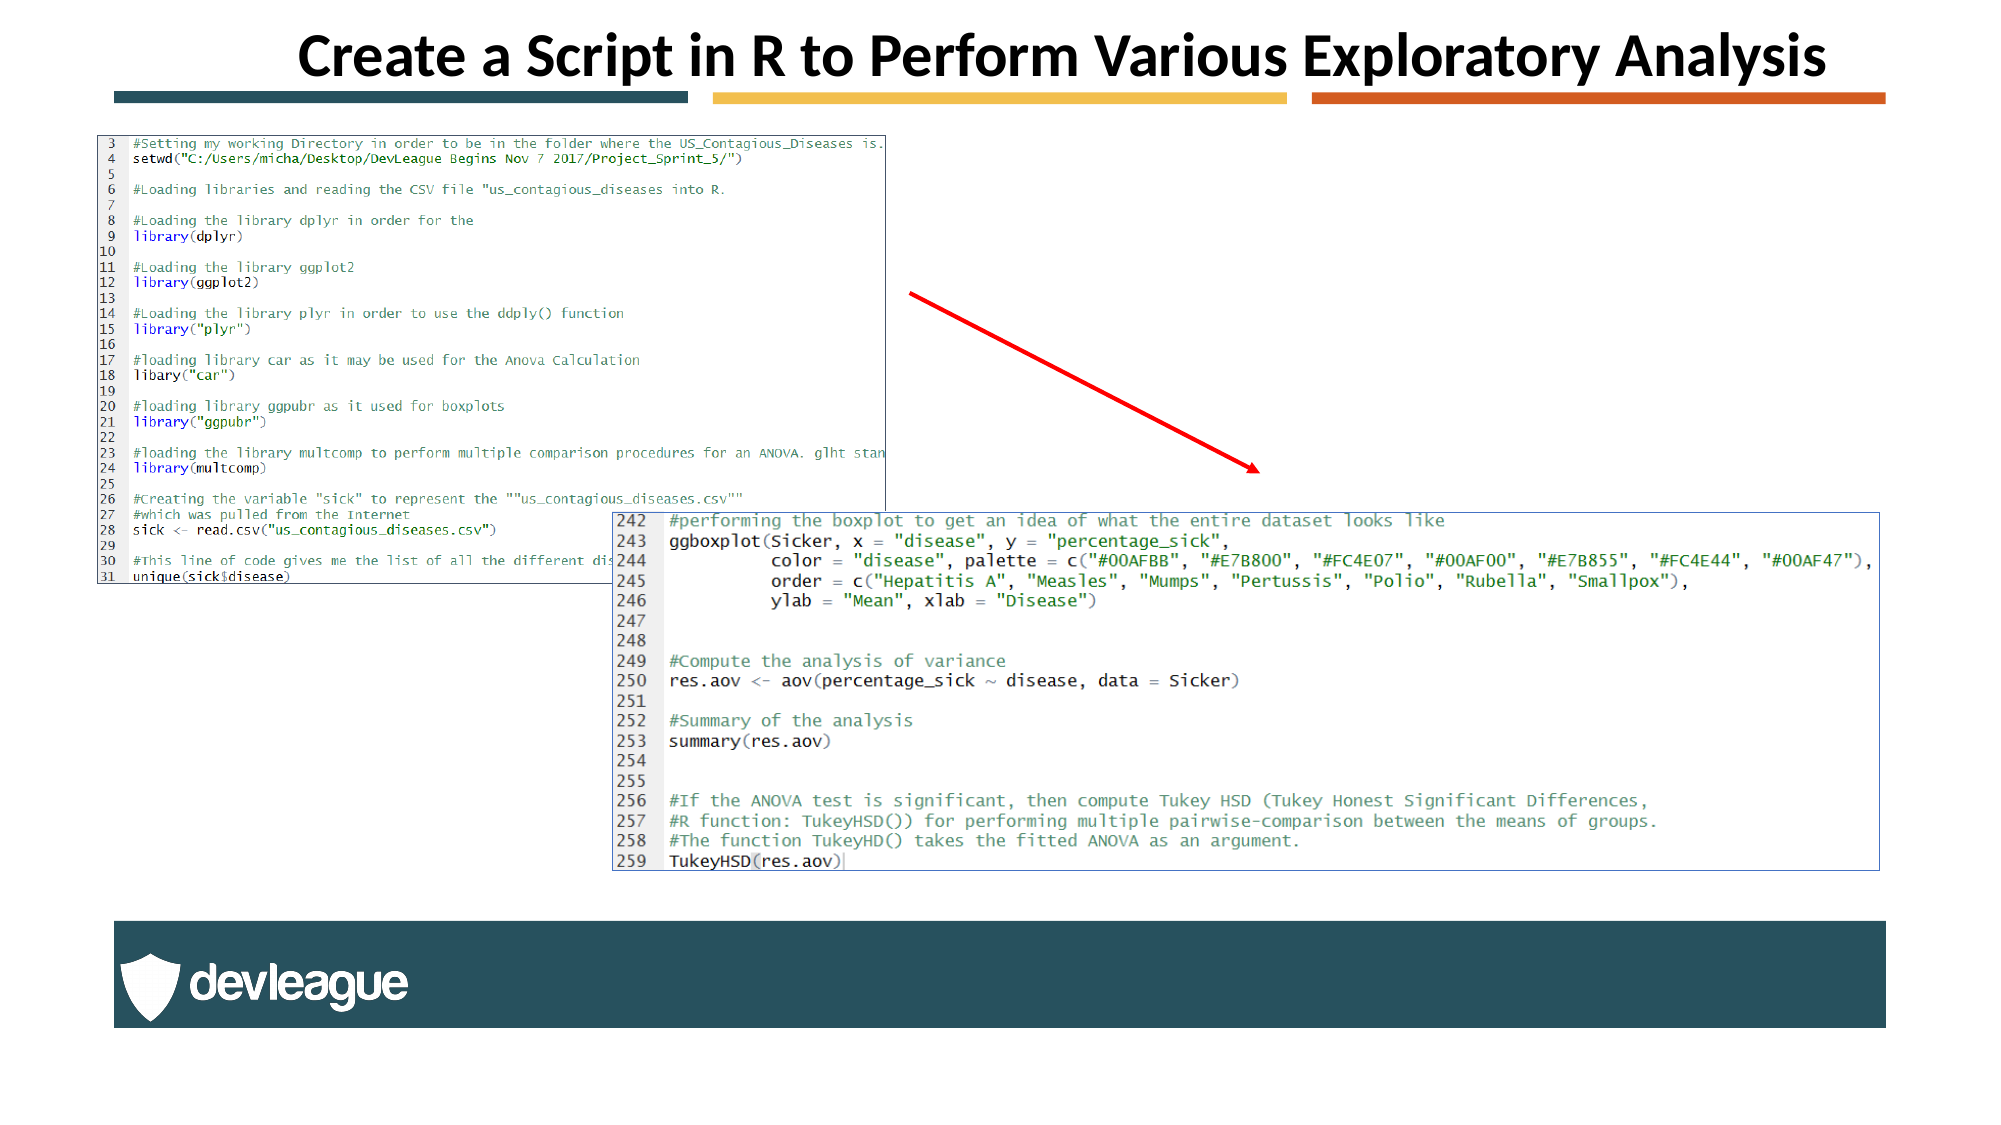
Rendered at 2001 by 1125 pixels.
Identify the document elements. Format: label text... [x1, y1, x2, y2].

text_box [909, 292, 1261, 474]
text_box [1311, 91, 1887, 105]
text_box [113, 90, 689, 104]
picture [120, 953, 412, 1022]
text_box [113, 920, 1887, 1029]
text_box Create a Script in R to Perform Various Exploratory Analysis [283, 6, 1873, 96]
text_box [712, 96, 1288, 105]
picture [97, 135, 1880, 871]
